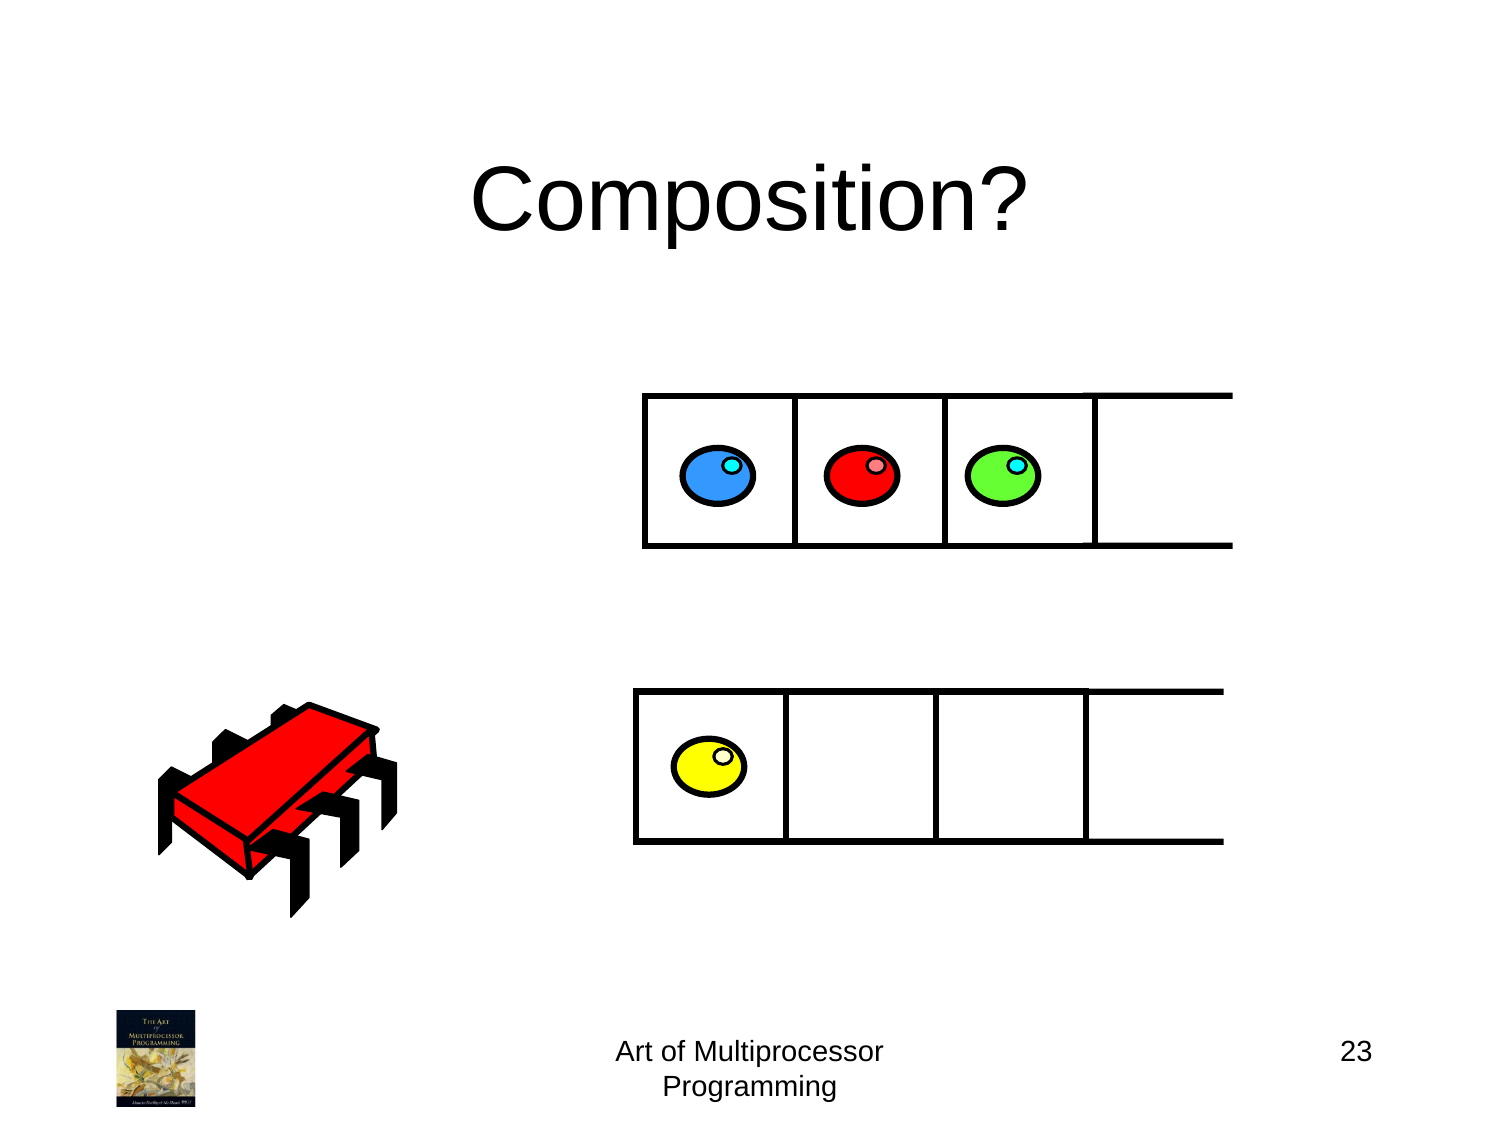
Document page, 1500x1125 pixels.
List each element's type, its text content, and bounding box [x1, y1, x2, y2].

text_box 23 [1074, 1024, 1388, 1100]
title Composition? [112, 99, 1388, 288]
text_box [645, 395, 795, 546]
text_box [967, 447, 1039, 505]
picture [107, 1010, 204, 1107]
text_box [682, 447, 754, 505]
text_box [786, 691, 936, 842]
text_box Art of Multiprocessor Programming [512, 1024, 988, 1100]
text_box [795, 395, 945, 546]
text_box [936, 691, 1087, 842]
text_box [673, 738, 745, 795]
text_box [158, 704, 397, 918]
text_box [636, 691, 786, 842]
text_box [945, 395, 1095, 546]
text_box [826, 447, 898, 505]
